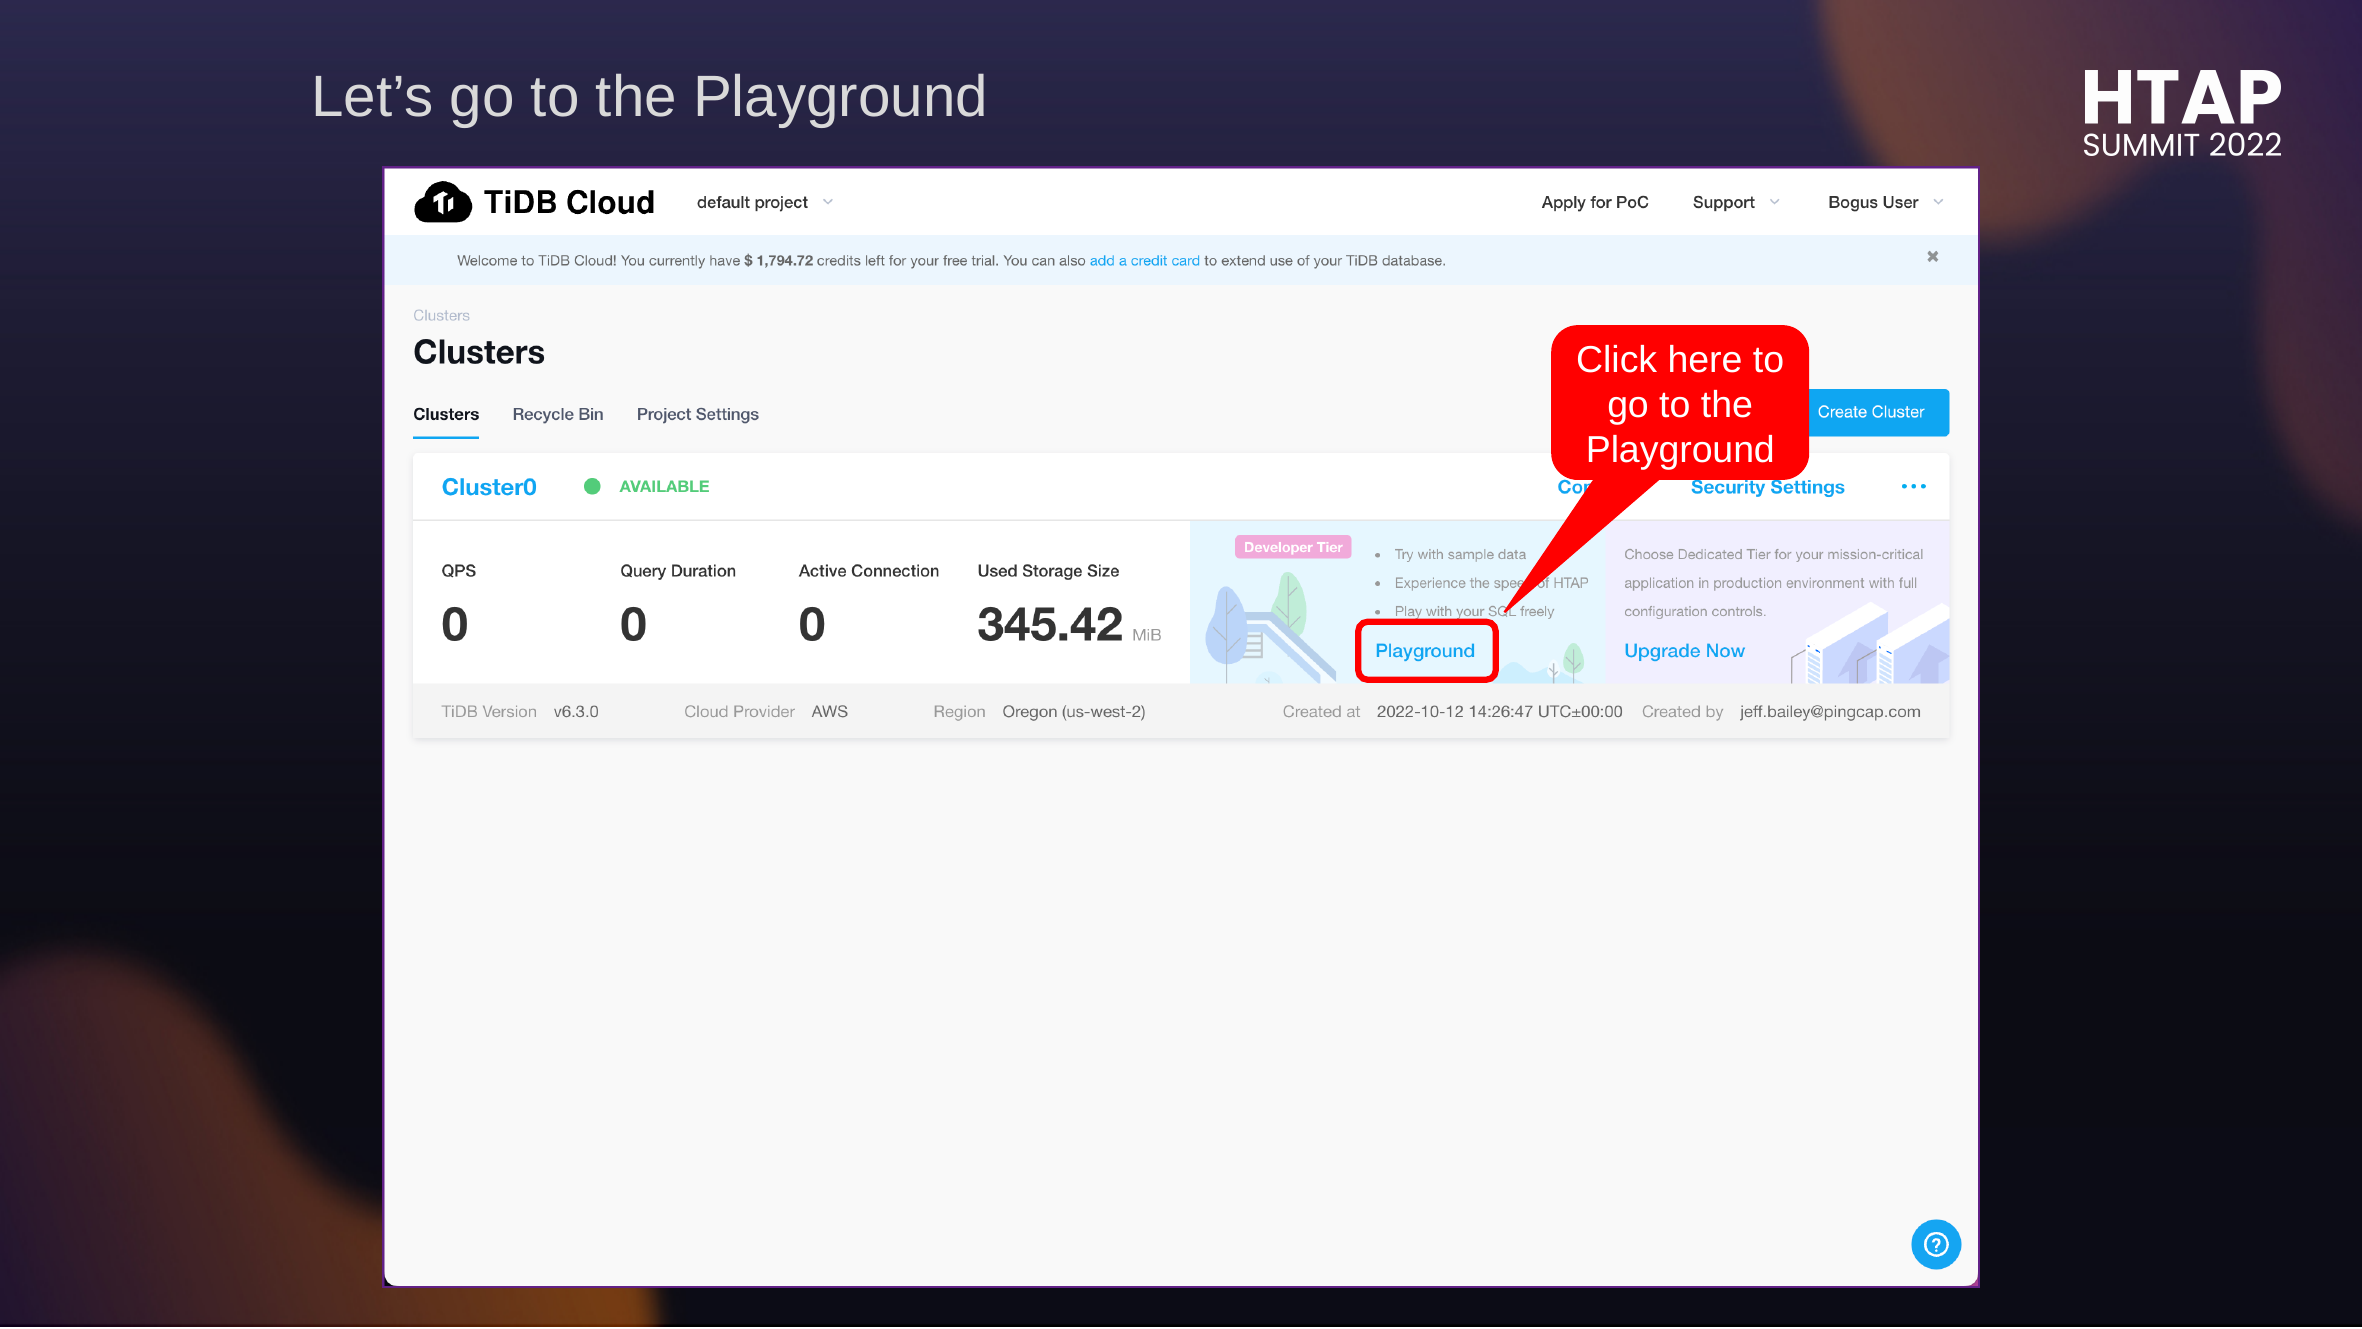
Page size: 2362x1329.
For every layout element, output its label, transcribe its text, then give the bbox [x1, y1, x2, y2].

title Let’s go to the Playground [0, 51, 1301, 143]
picture [0, 0, 2362, 1327]
